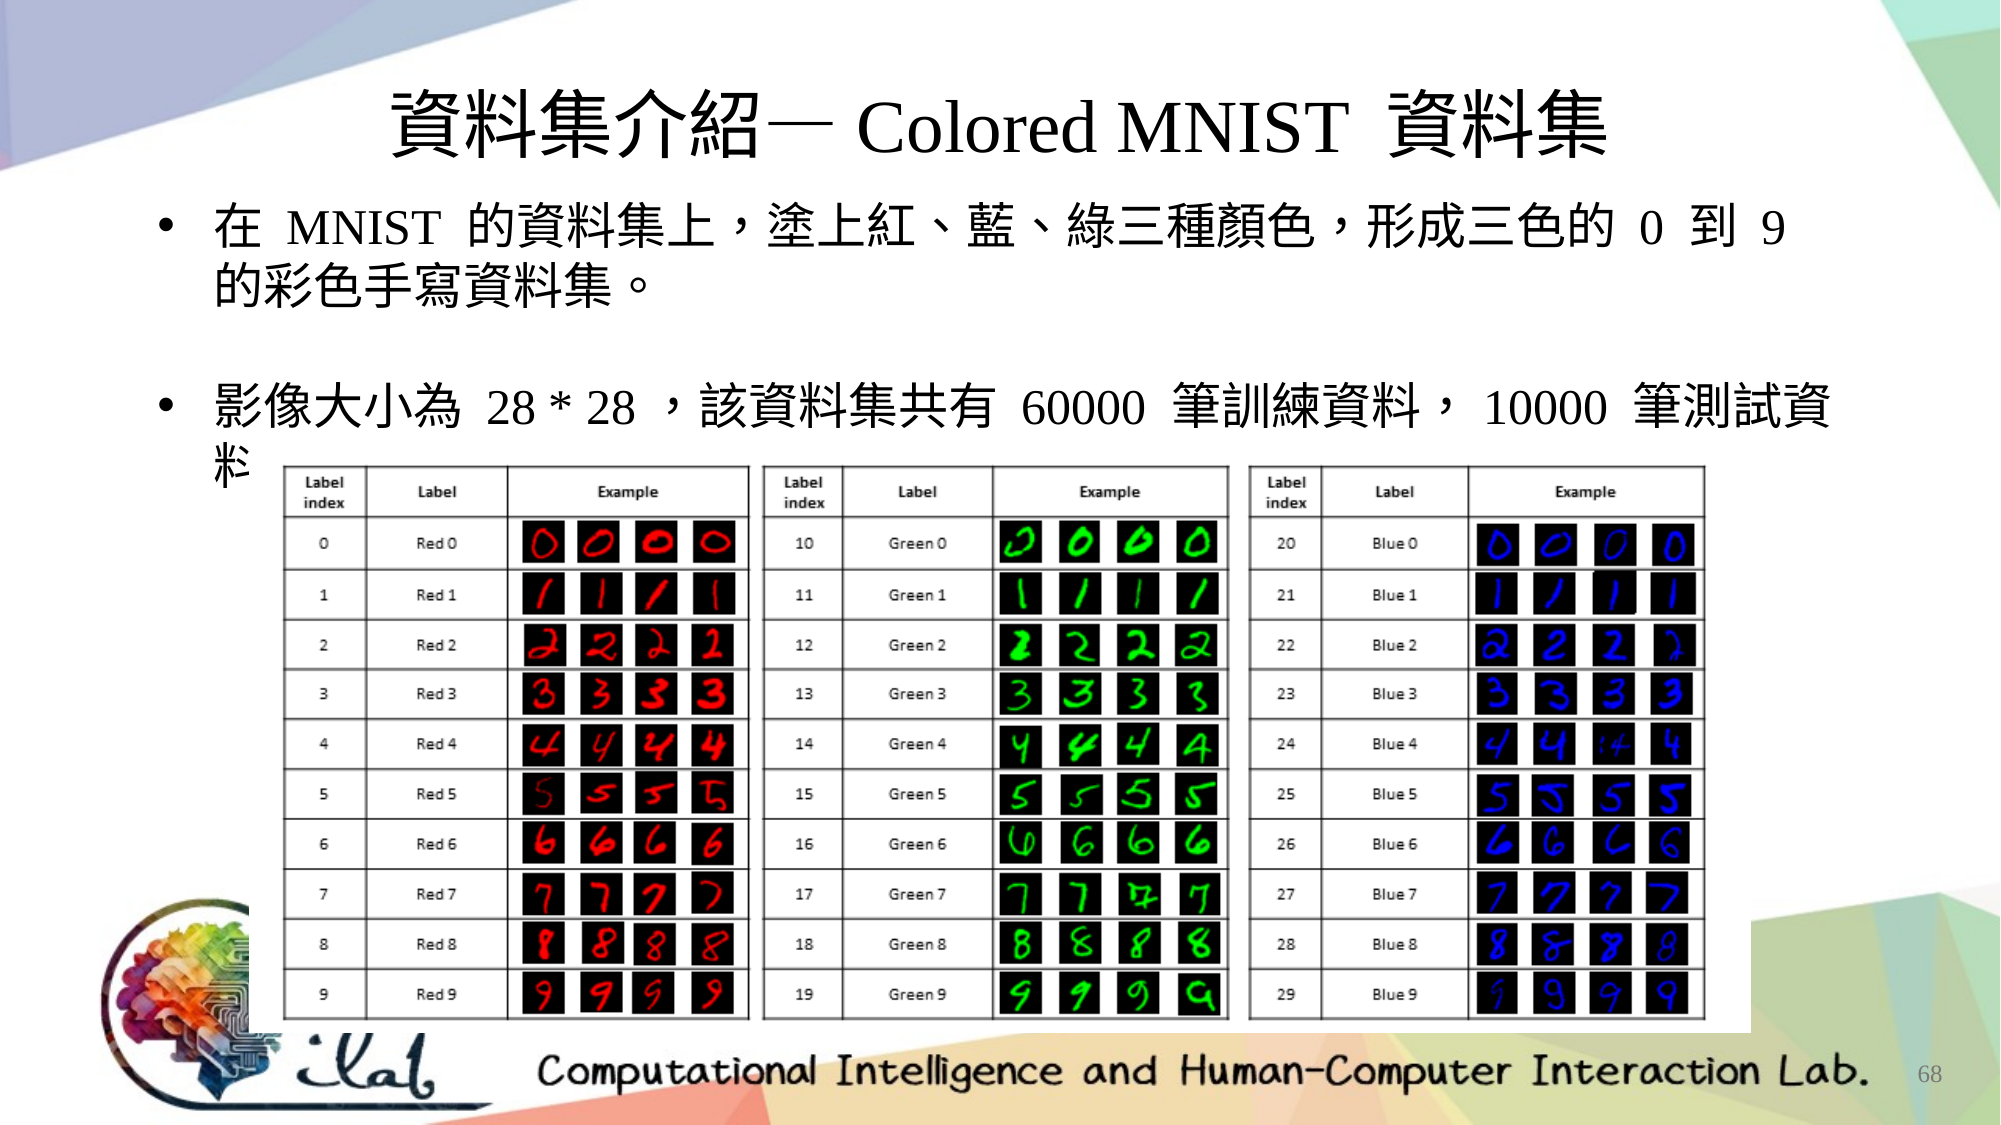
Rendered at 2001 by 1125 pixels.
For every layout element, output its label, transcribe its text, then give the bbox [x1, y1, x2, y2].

slide_number 68 [1507, 1042, 1958, 1103]
text_box 在 MNIST 的資料集上，塗上紅、藍、綠三種顏色，形成三色的 0 到 9 的彩色手寫資料集。 影像大小為 28 * 28，該資料集共有 60000 筆訓練資料，10000 筆測試資料 [142, 186, 1858, 502]
text_box 資料集介紹—Colored MNIST 資料集 [373, 70, 1626, 175]
picture [0, 0, 2001, 1125]
